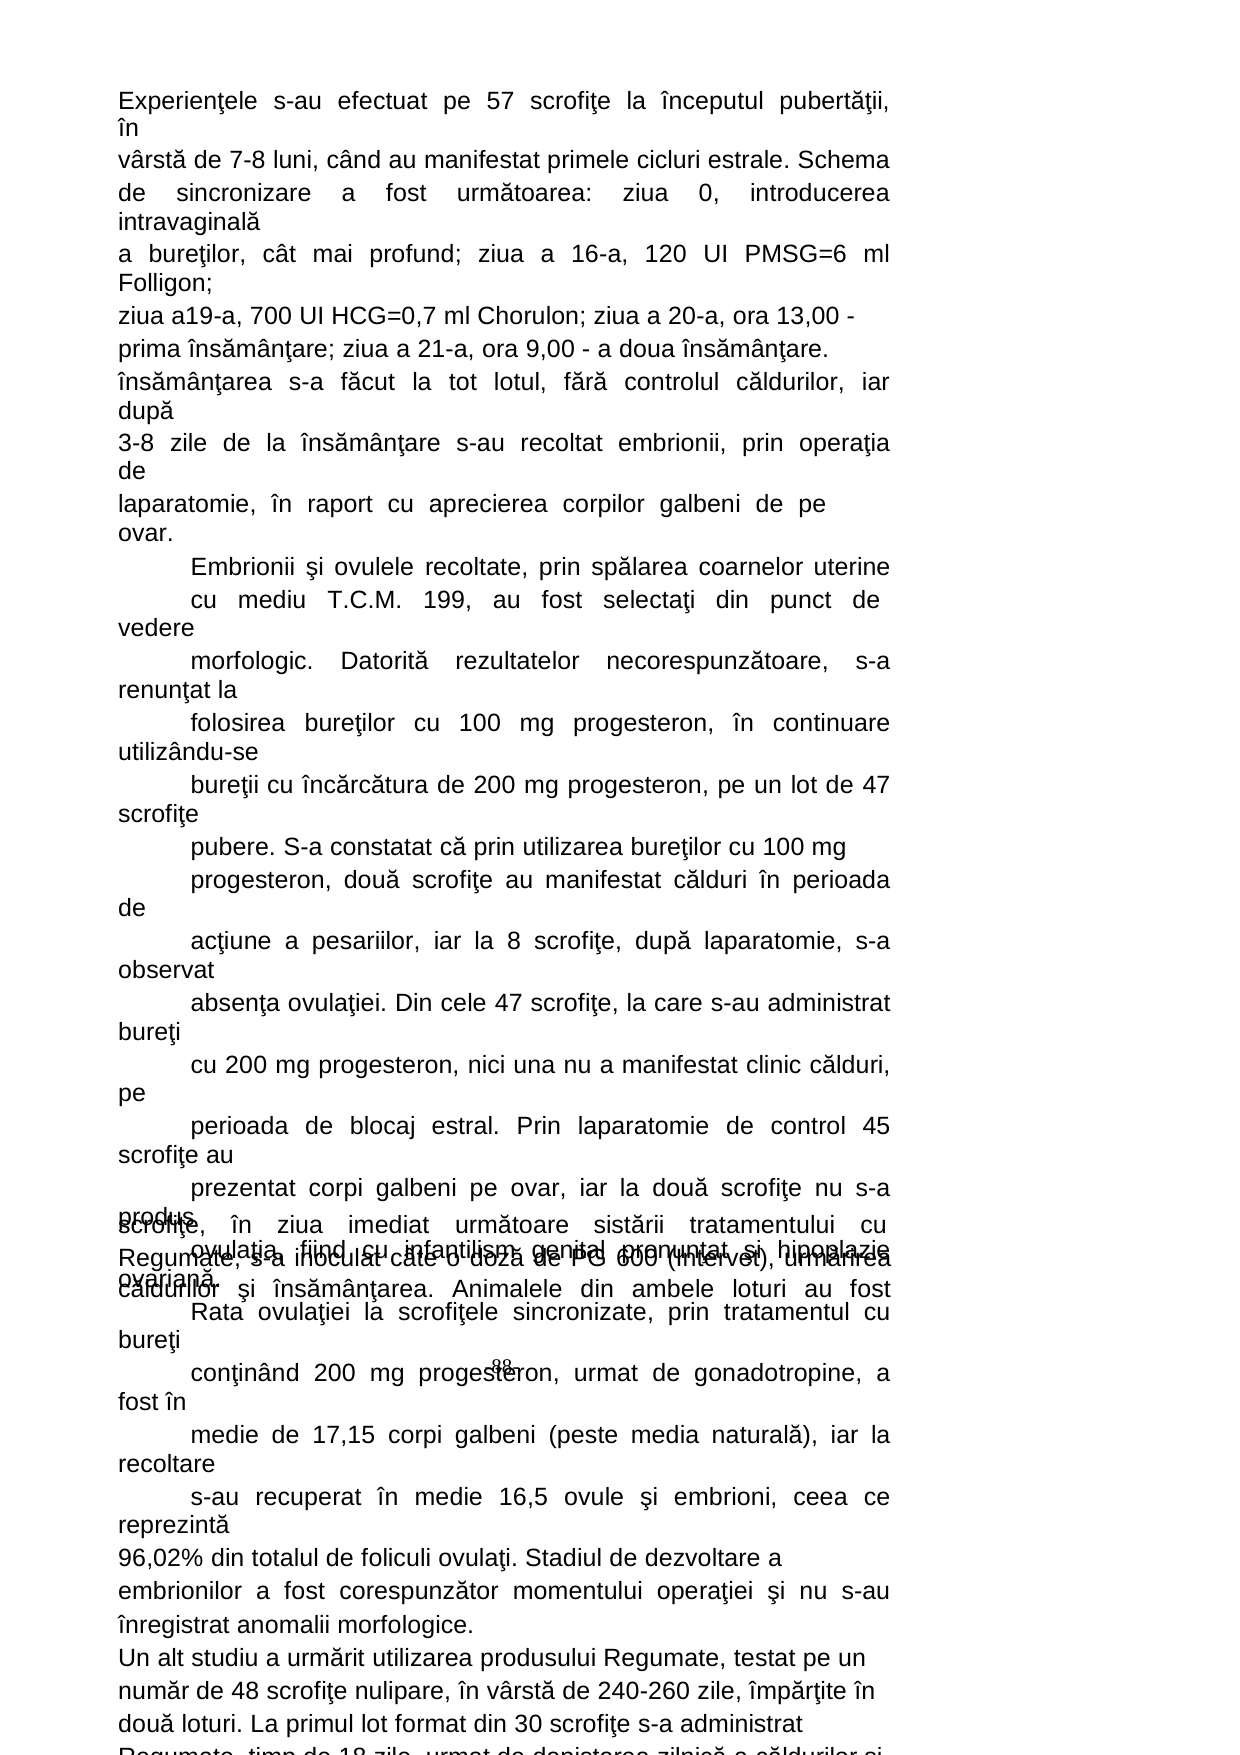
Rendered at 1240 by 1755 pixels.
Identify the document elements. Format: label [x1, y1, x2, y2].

text_box [591, 1210, 671, 1241]
text_box [275, 1210, 329, 1241]
text_box [482, 1354, 525, 1380]
text_box [687, 1210, 892, 1241]
text_box [346, 1210, 575, 1241]
text_box [115, 1243, 892, 1307]
text_box [116, 1210, 212, 1241]
text_box [229, 1210, 258, 1241]
text_box [115, 86, 891, 1208]
